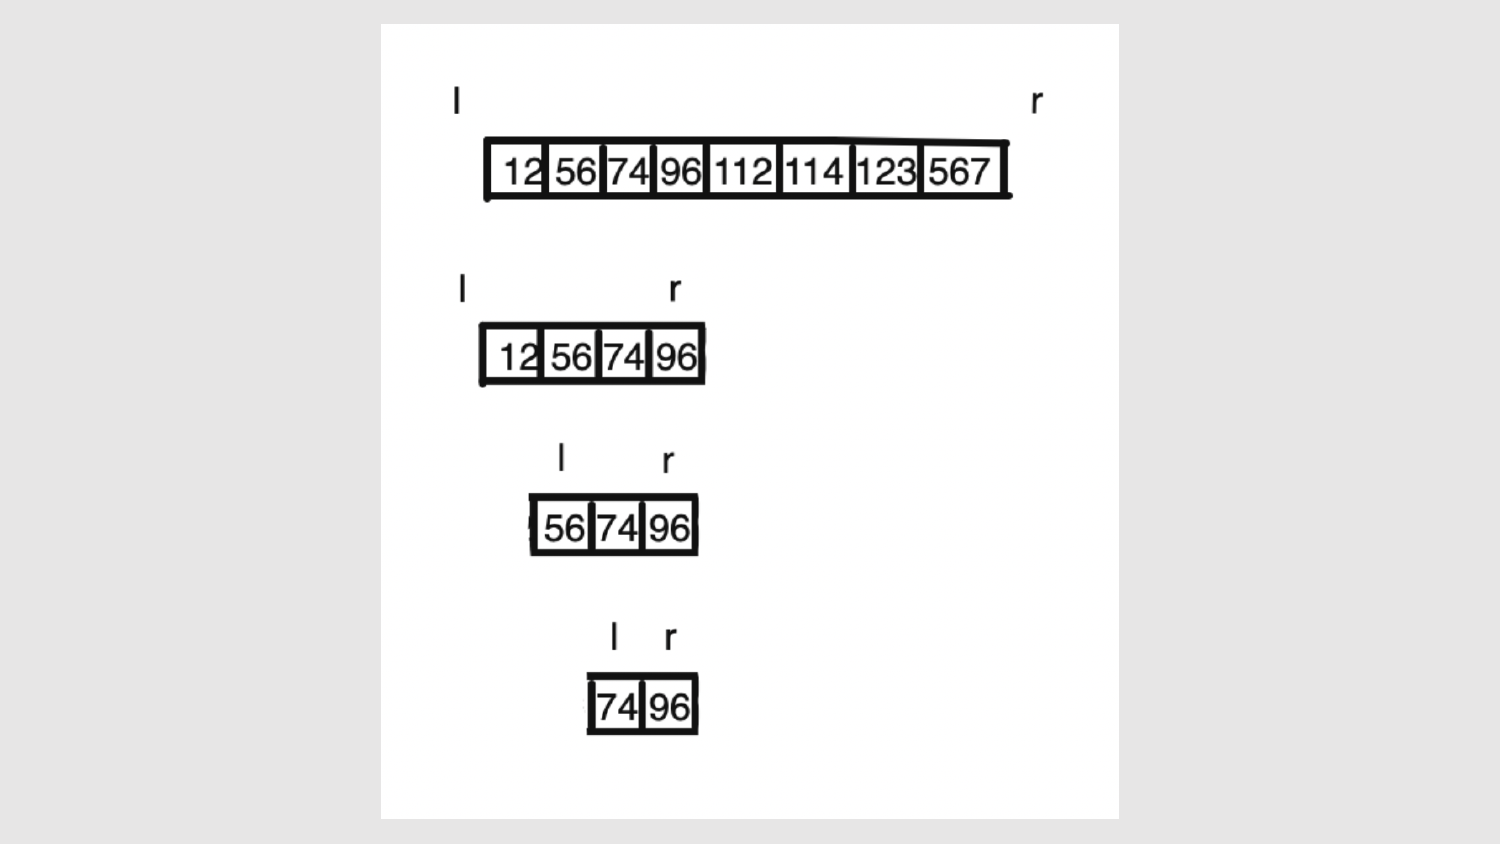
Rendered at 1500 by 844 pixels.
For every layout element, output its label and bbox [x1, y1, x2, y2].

picture [381, 24, 1119, 819]
